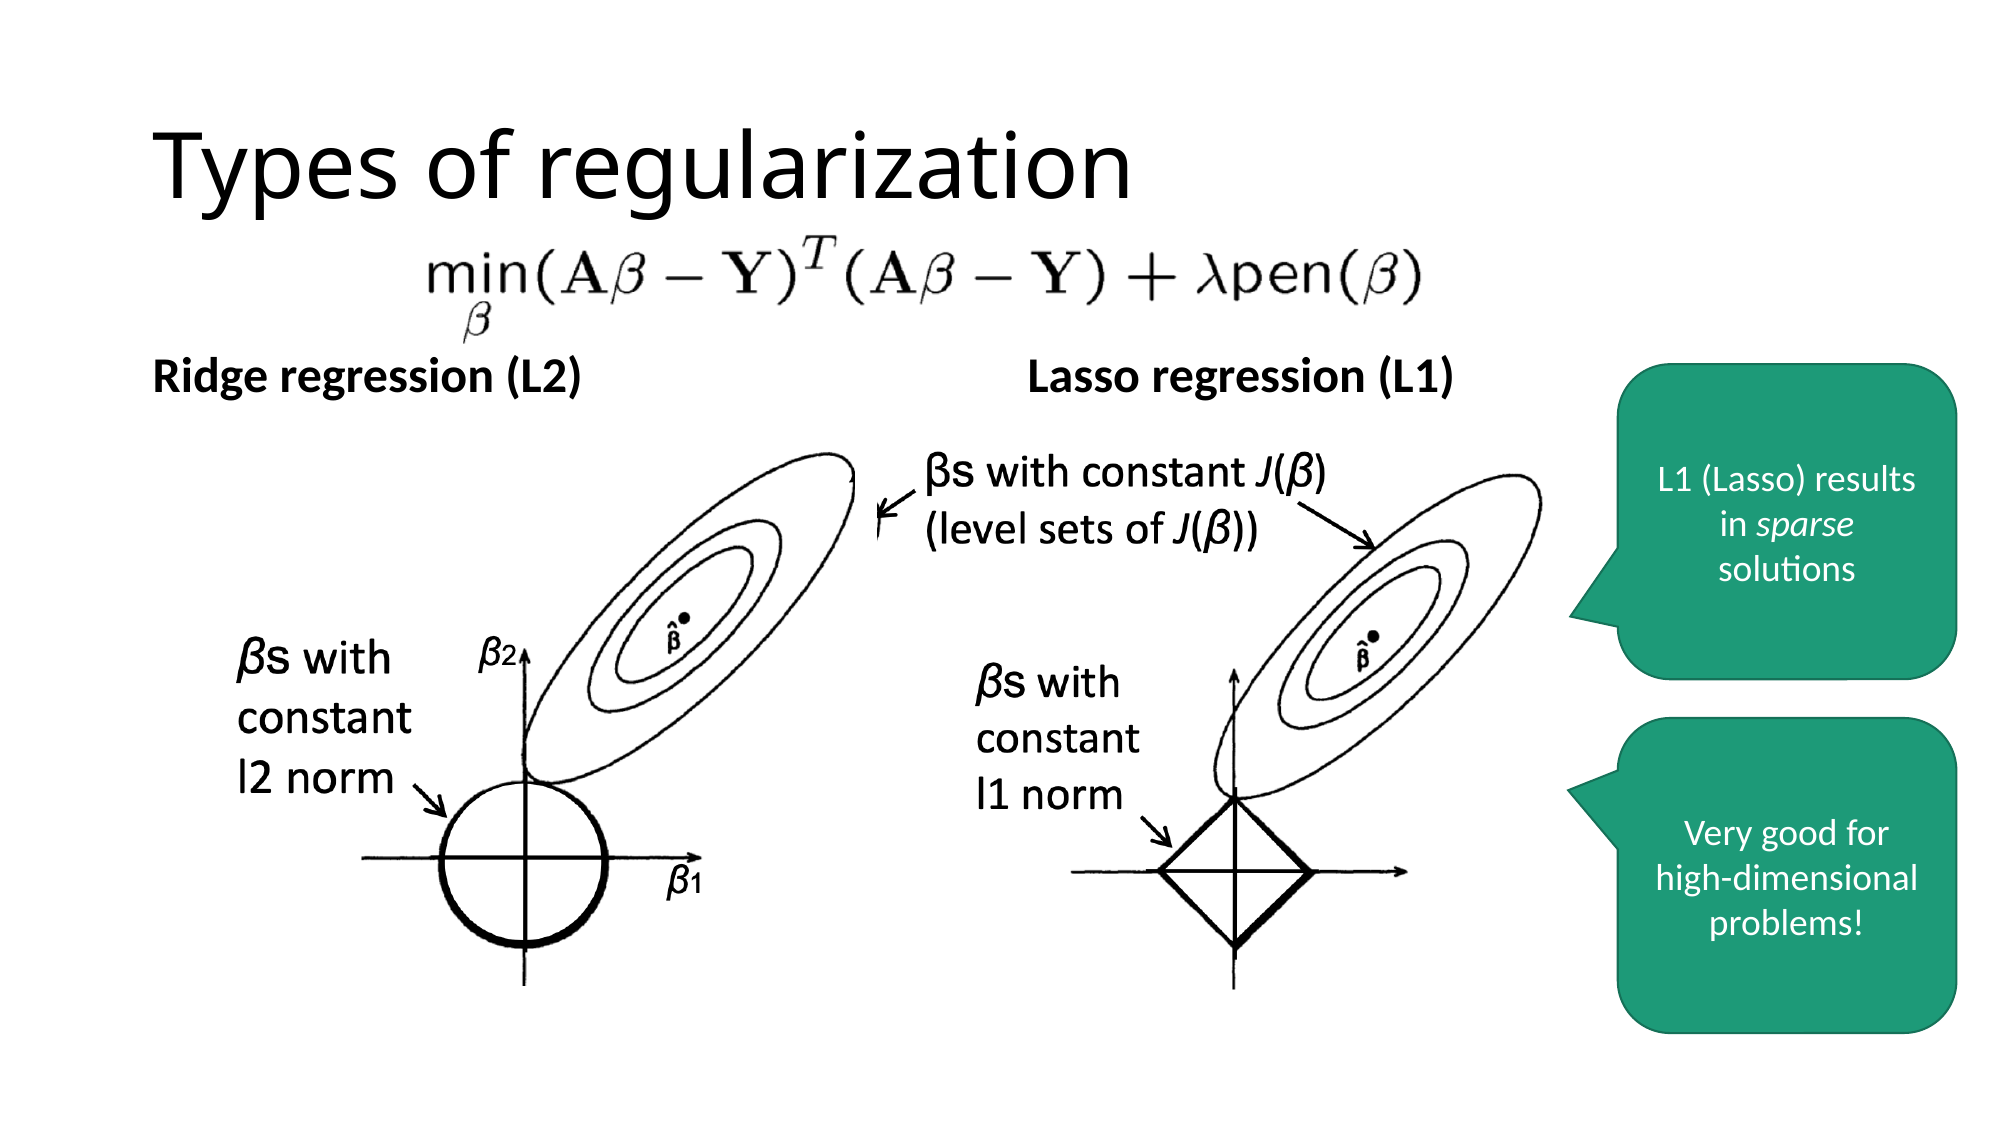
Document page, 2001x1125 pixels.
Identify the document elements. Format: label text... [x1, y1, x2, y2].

picture [877, 439, 1550, 997]
text_box Very good for high-dimensional problems! [1566, 716, 1958, 1035]
list Lasso regression (L1) [1012, 275, 1863, 411]
title Types of regularization [137, 59, 1863, 275]
list Ridge regression (L2) [137, 275, 984, 411]
picture [228, 439, 855, 997]
text_box L1 (Lasso) results in sparse solutions [1568, 363, 1958, 681]
picture [408, 228, 1429, 344]
